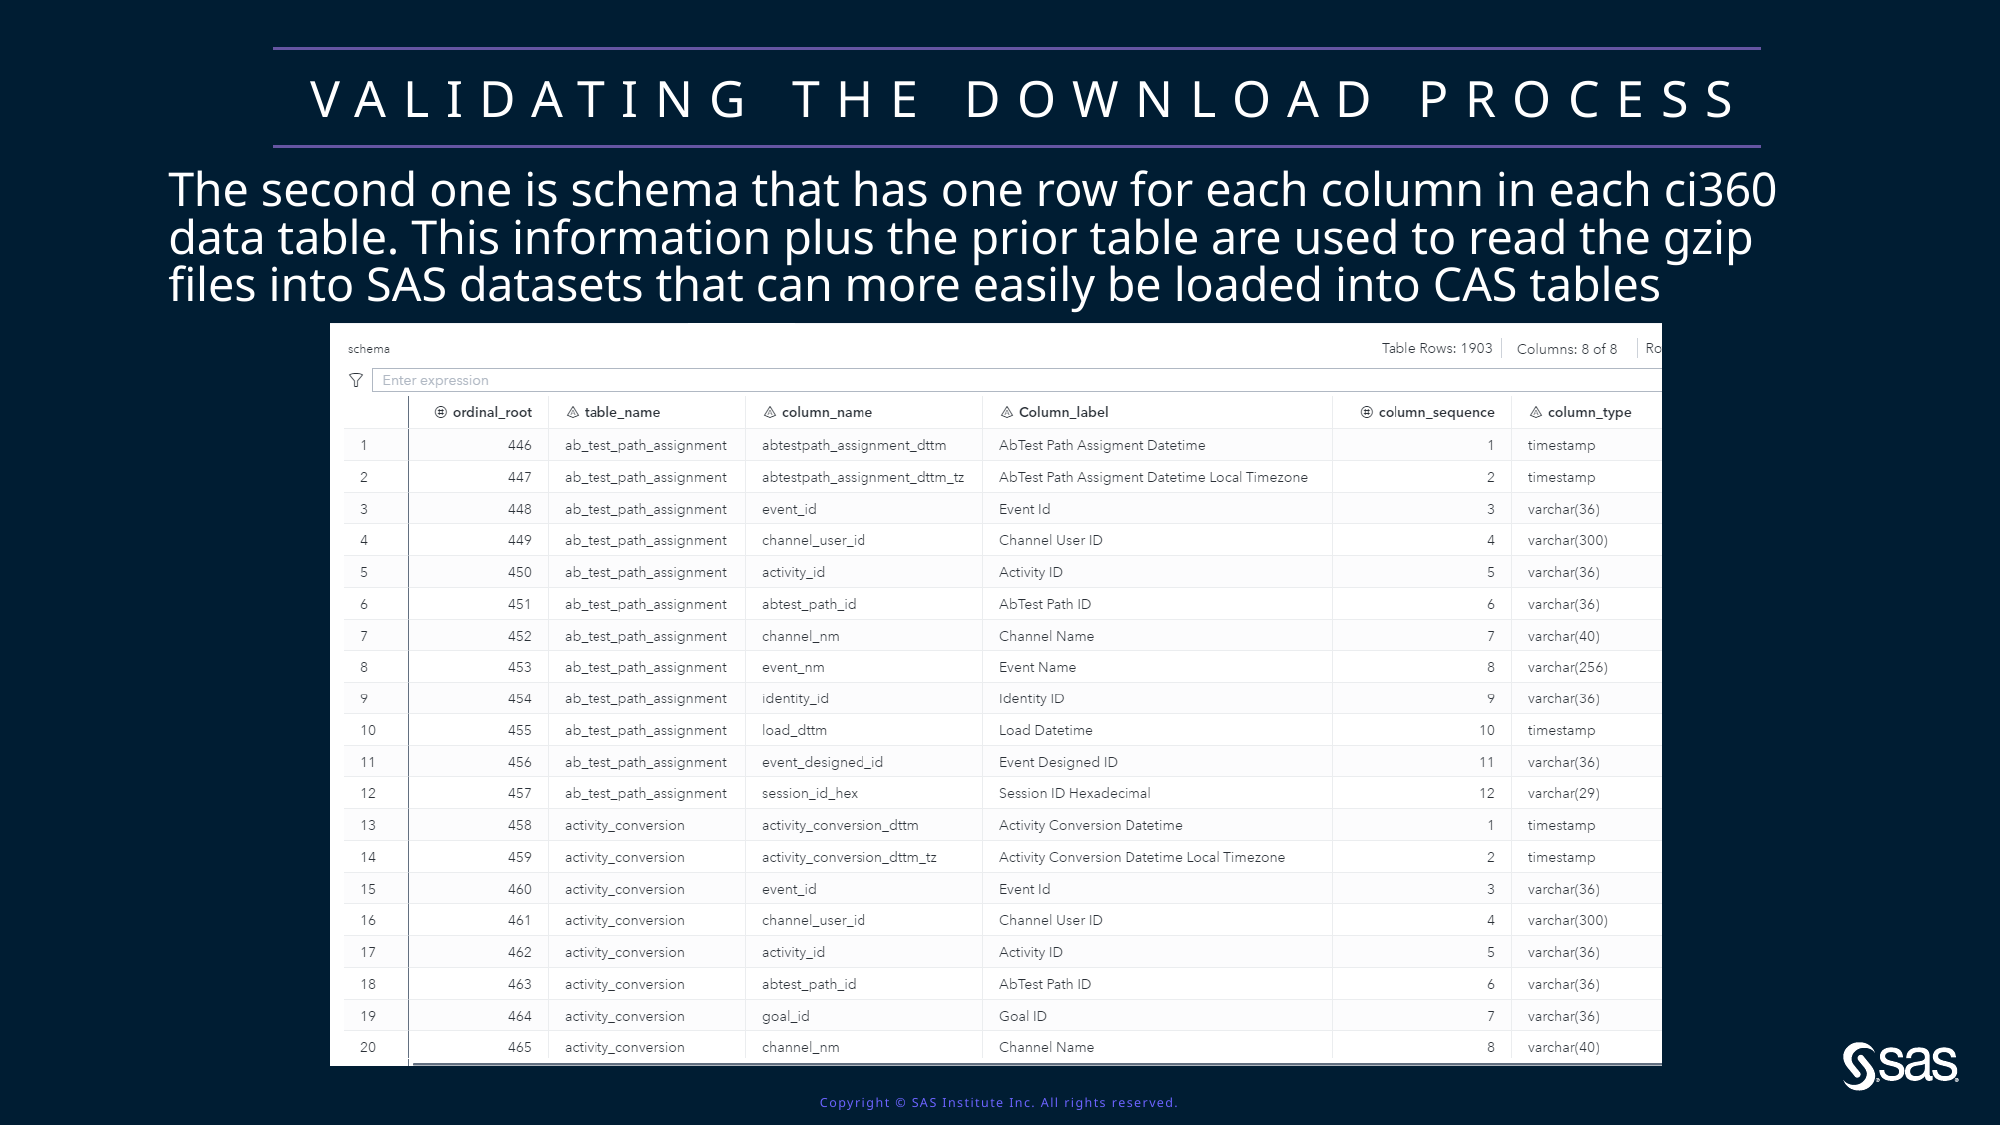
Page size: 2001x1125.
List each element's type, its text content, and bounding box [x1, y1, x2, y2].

text_box The second one is schema that has one row for each column in each ci360 data table. This information plus the prior table are used to read the gzip files into SAS datasets that can more easily be loaded into CAS tables [153, 161, 1808, 324]
title Validating the download process [137, 47, 1907, 148]
picture [329, 323, 1662, 1067]
